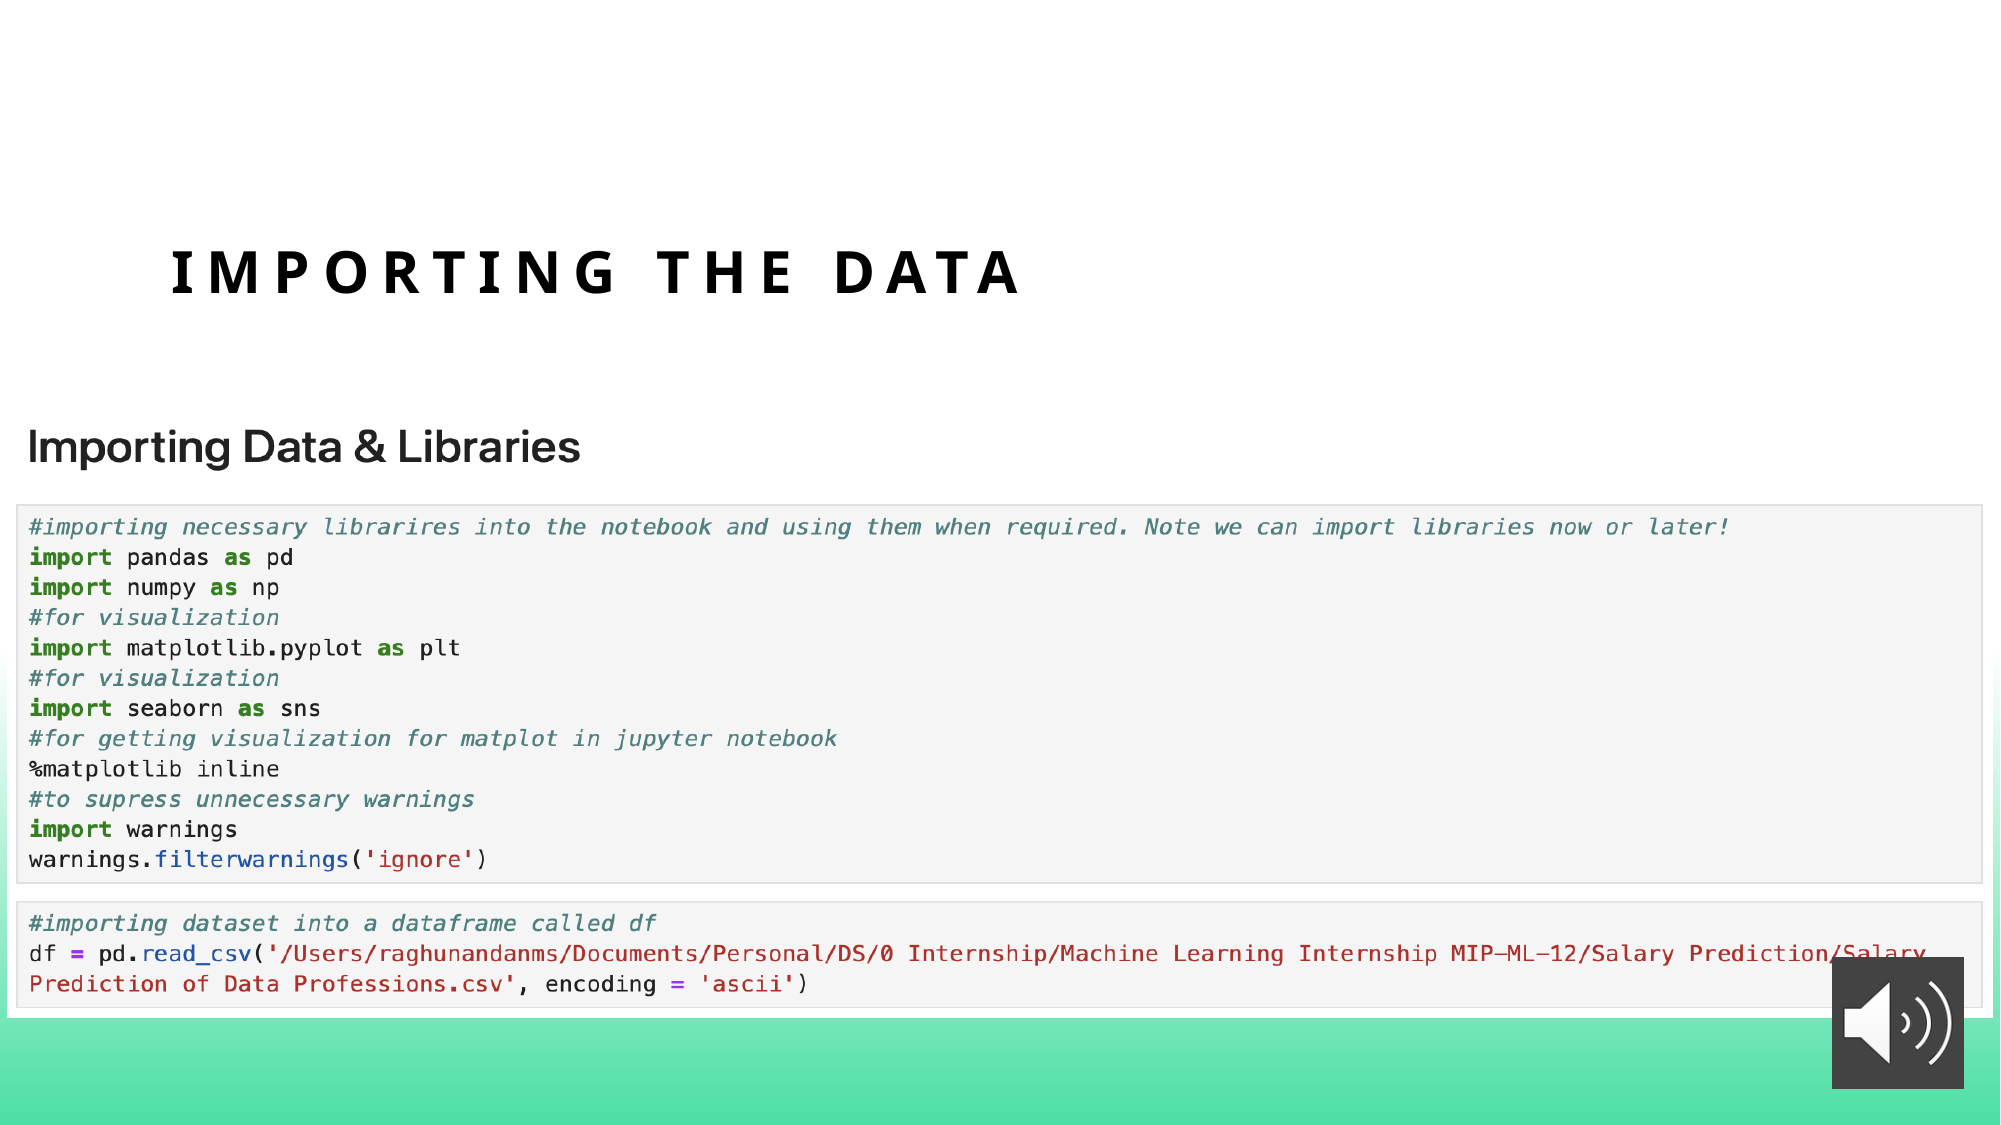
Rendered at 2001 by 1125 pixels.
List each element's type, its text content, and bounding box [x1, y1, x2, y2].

title Importing the data [156, 124, 1844, 313]
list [7, 408, 1993, 1018]
picture [1831, 956, 1965, 1090]
